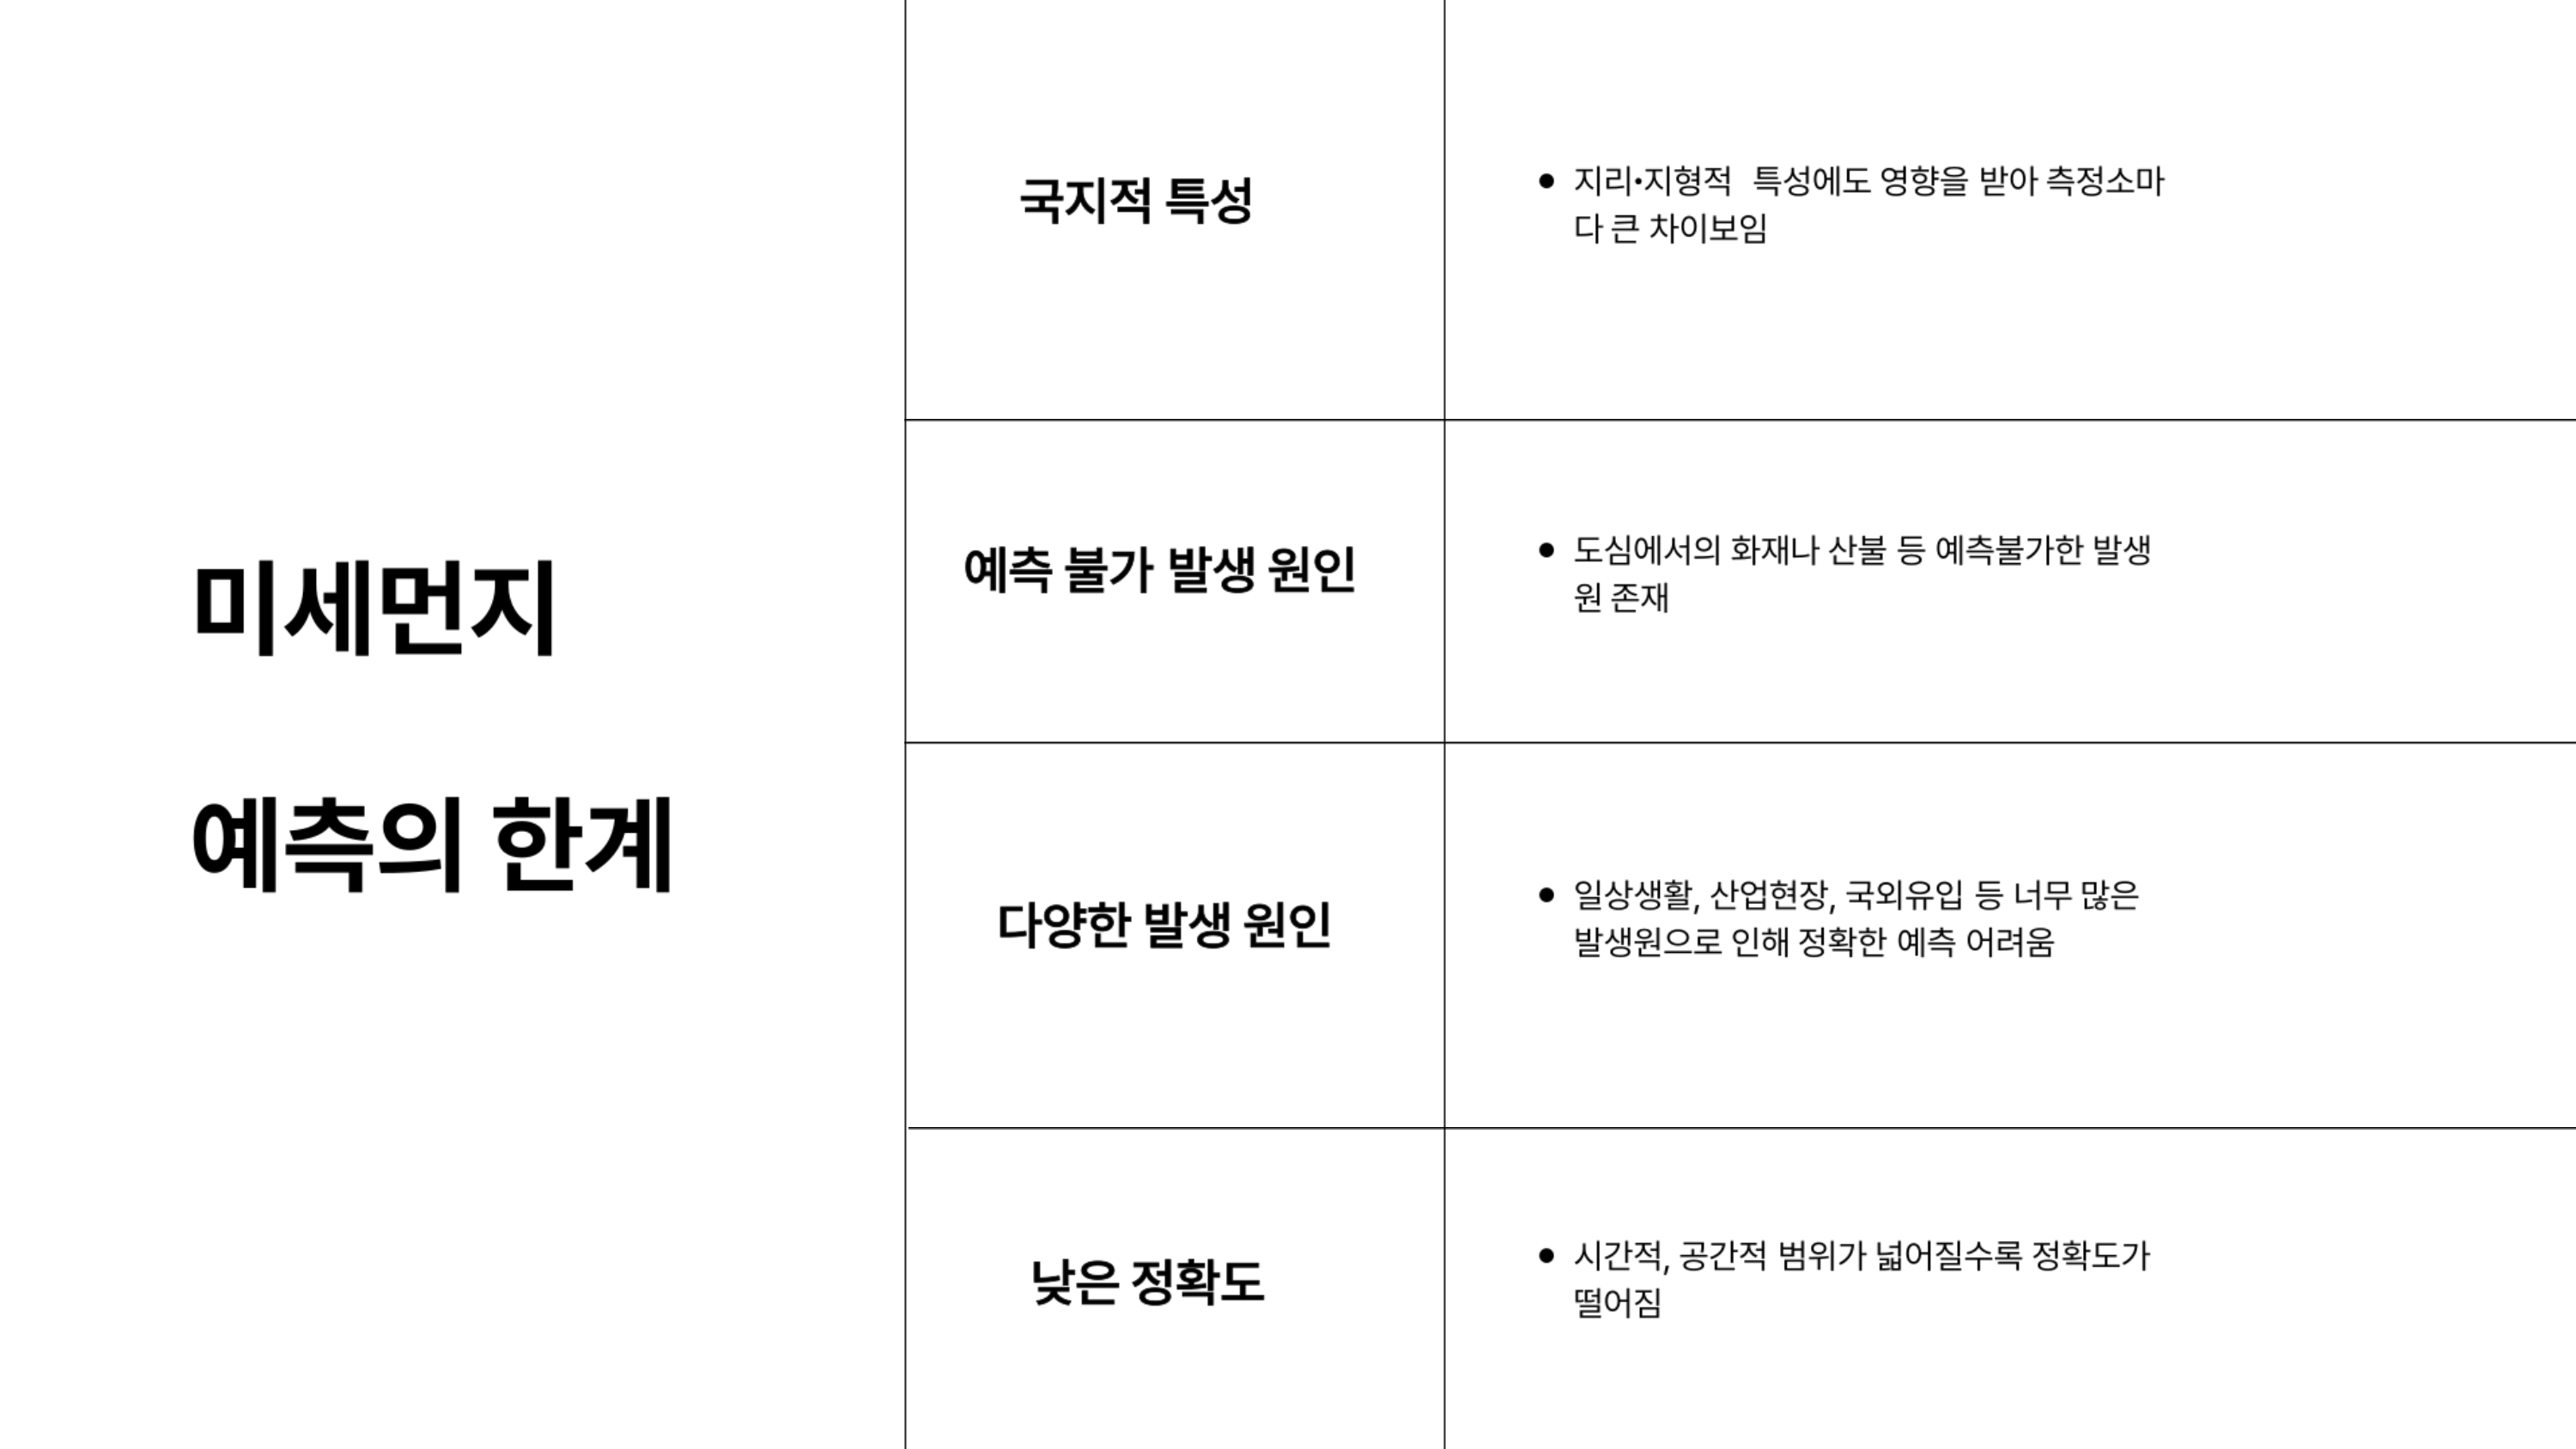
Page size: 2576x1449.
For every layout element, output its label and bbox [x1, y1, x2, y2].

picture [1502, 861, 2202, 997]
picture [981, 873, 1382, 1008]
picture [1502, 1222, 2215, 1355]
text_box [776, 724, 2180, 727]
picture [948, 518, 1406, 653]
picture [1004, 149, 1303, 284]
picture [1502, 516, 2205, 653]
picture [1014, 1231, 1314, 1365]
text_box [908, 1126, 2576, 1130]
picture [158, 386, 772, 1018]
picture [1502, 147, 2218, 284]
text_box [903, 419, 2576, 422]
text_box [776, 727, 1649, 731]
